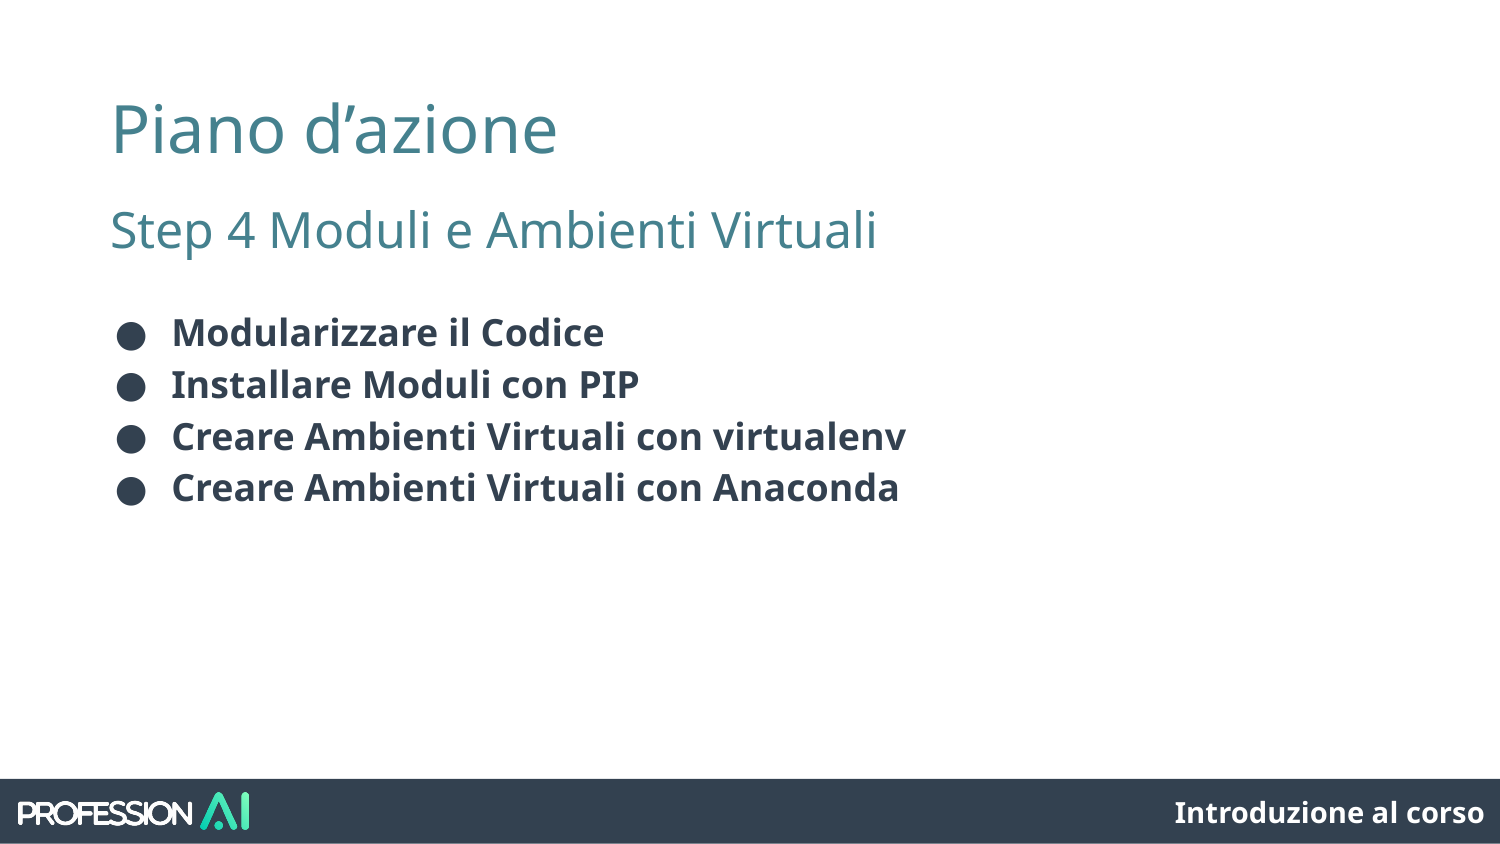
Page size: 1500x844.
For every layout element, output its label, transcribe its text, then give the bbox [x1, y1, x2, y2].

text_box Piano d’azione [95, 72, 961, 183]
text_box [0, 778, 1099, 844]
text_box Introduzione al corso [1099, 778, 1500, 844]
picture [17, 792, 250, 831]
text_box Step 4 Moduli e Ambienti Virtuali [95, 183, 961, 274]
text_box Modularizzare il Codice Installare Moduli con PIP Creare Ambienti Virtuali con virtualenv Creare Ambienti Virtuali con Anaconda [81, 287, 975, 525]
